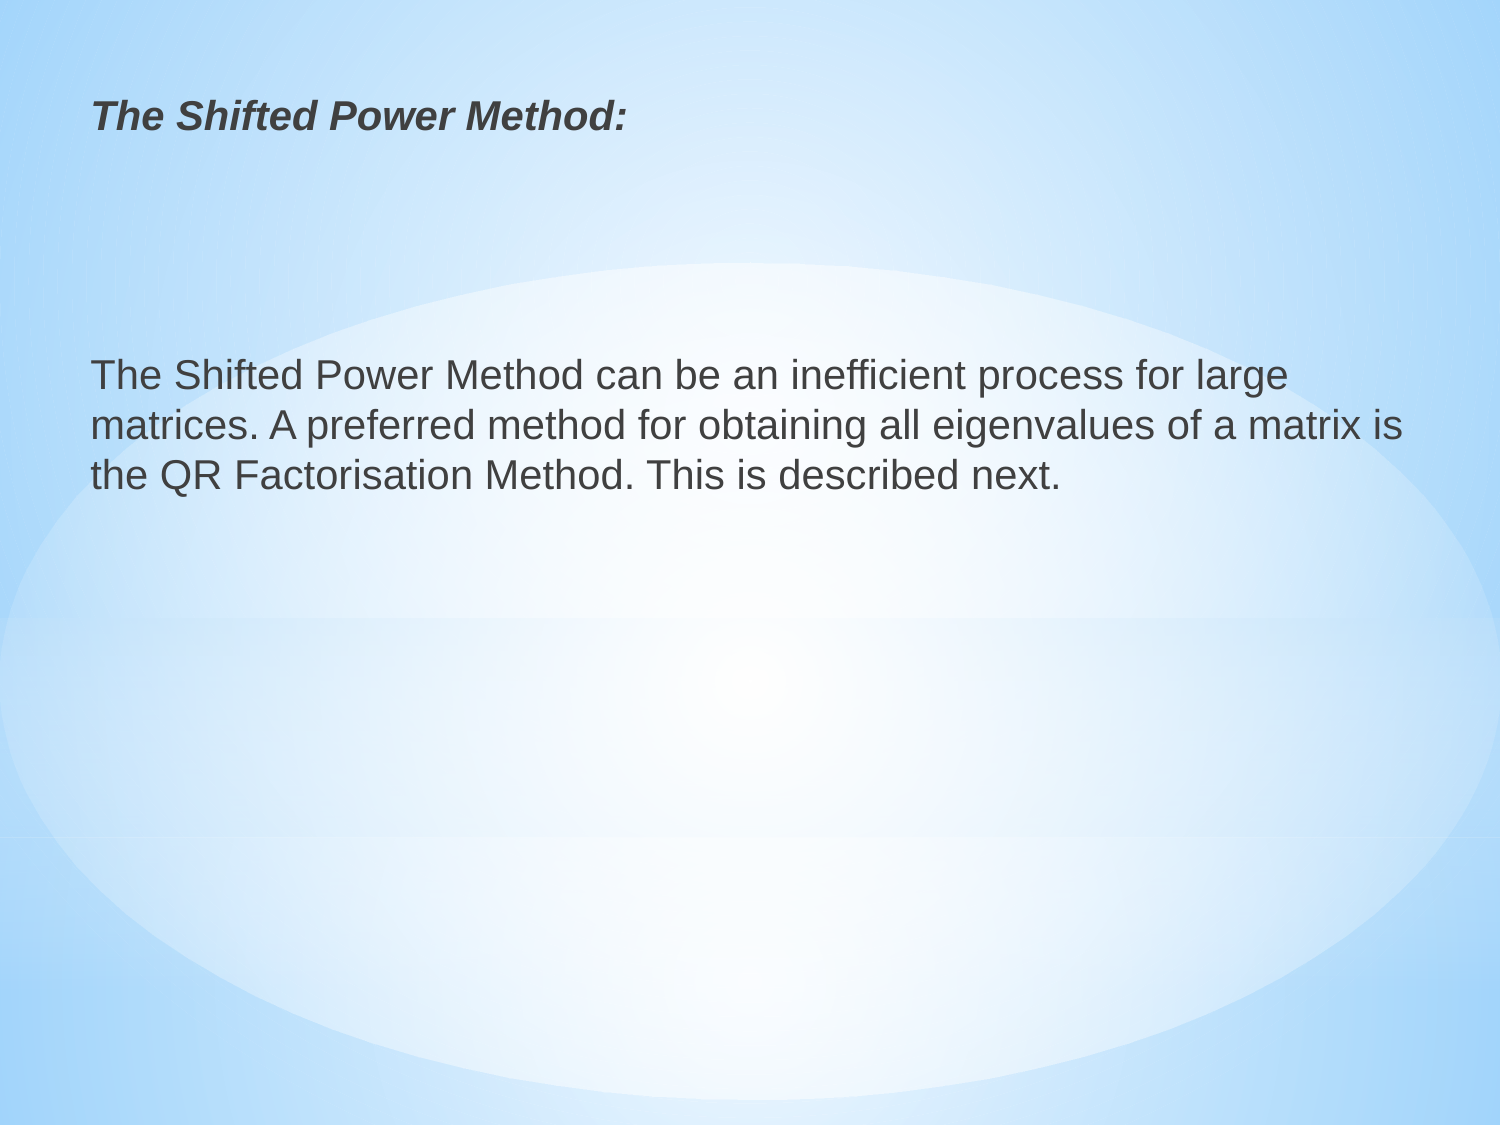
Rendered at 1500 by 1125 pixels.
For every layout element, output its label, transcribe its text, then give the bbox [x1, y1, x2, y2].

list The Shifted Power Method: The Shifted Power Method can be an inefficient process for large matrices. A preferred method for obtaining all eigenvalues of a matrix is the QR Factorisation Method. This is described next. [67, 16, 1444, 1111]
